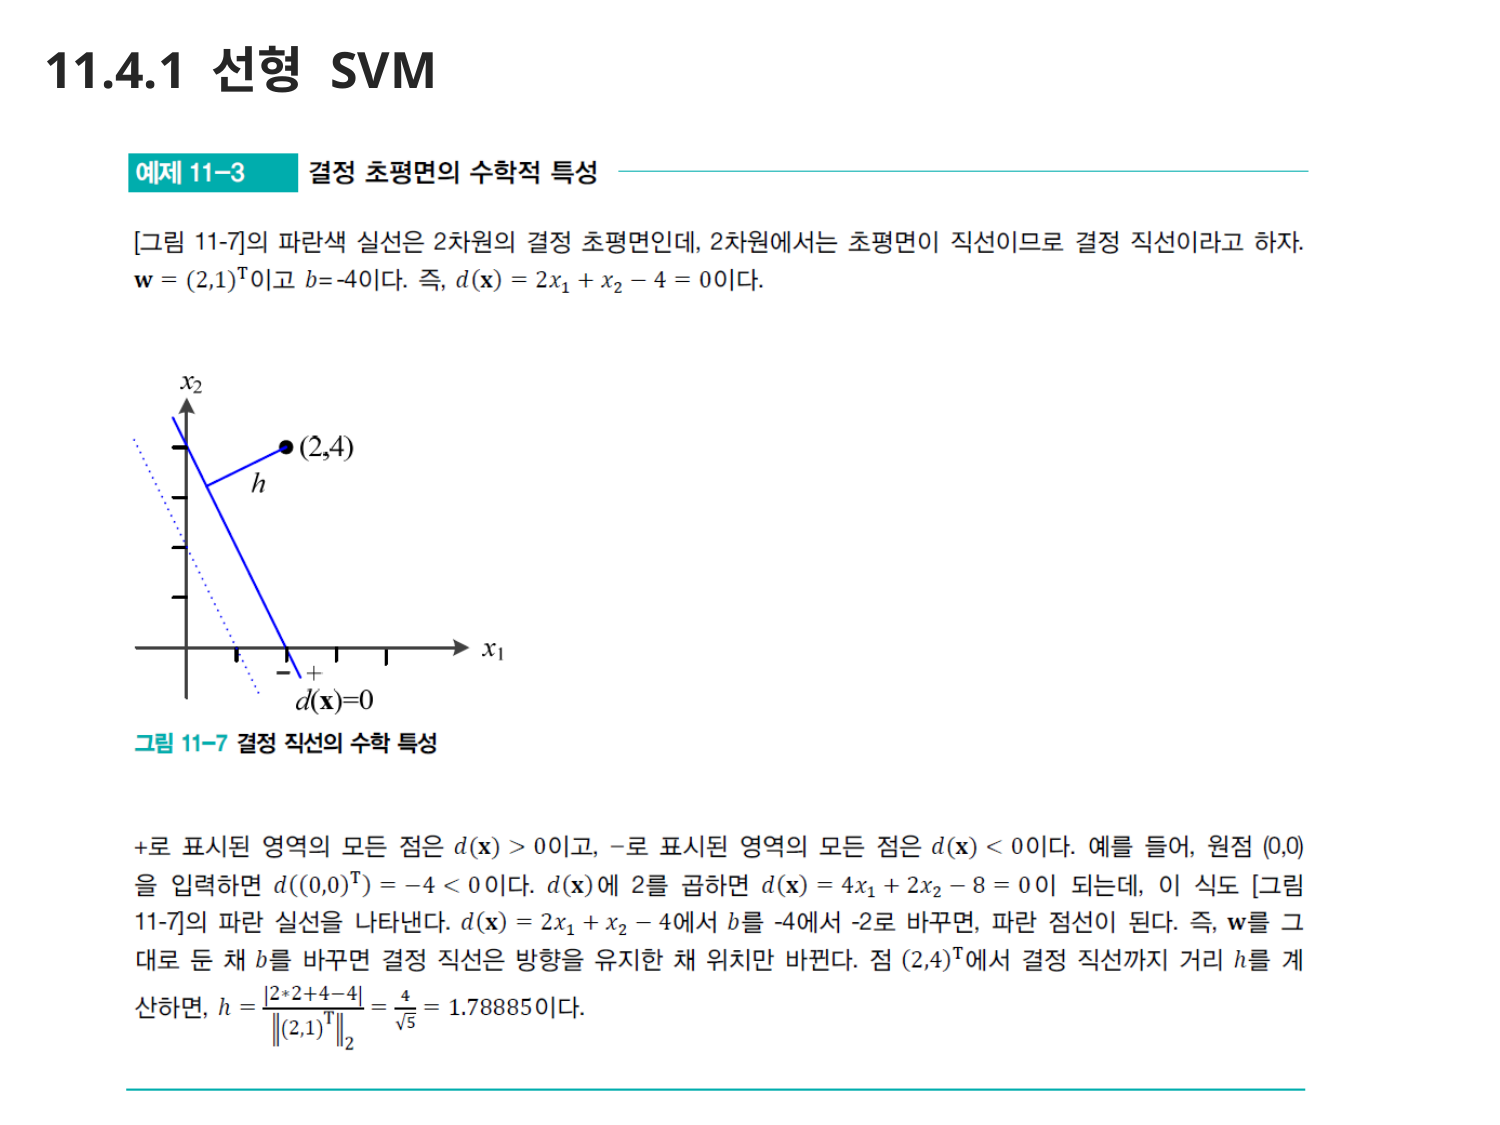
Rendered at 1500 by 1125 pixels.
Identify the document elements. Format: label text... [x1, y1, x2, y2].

title 11.4.1 선형 SVM [29, 23, 1448, 114]
picture [123, 148, 1328, 1095]
